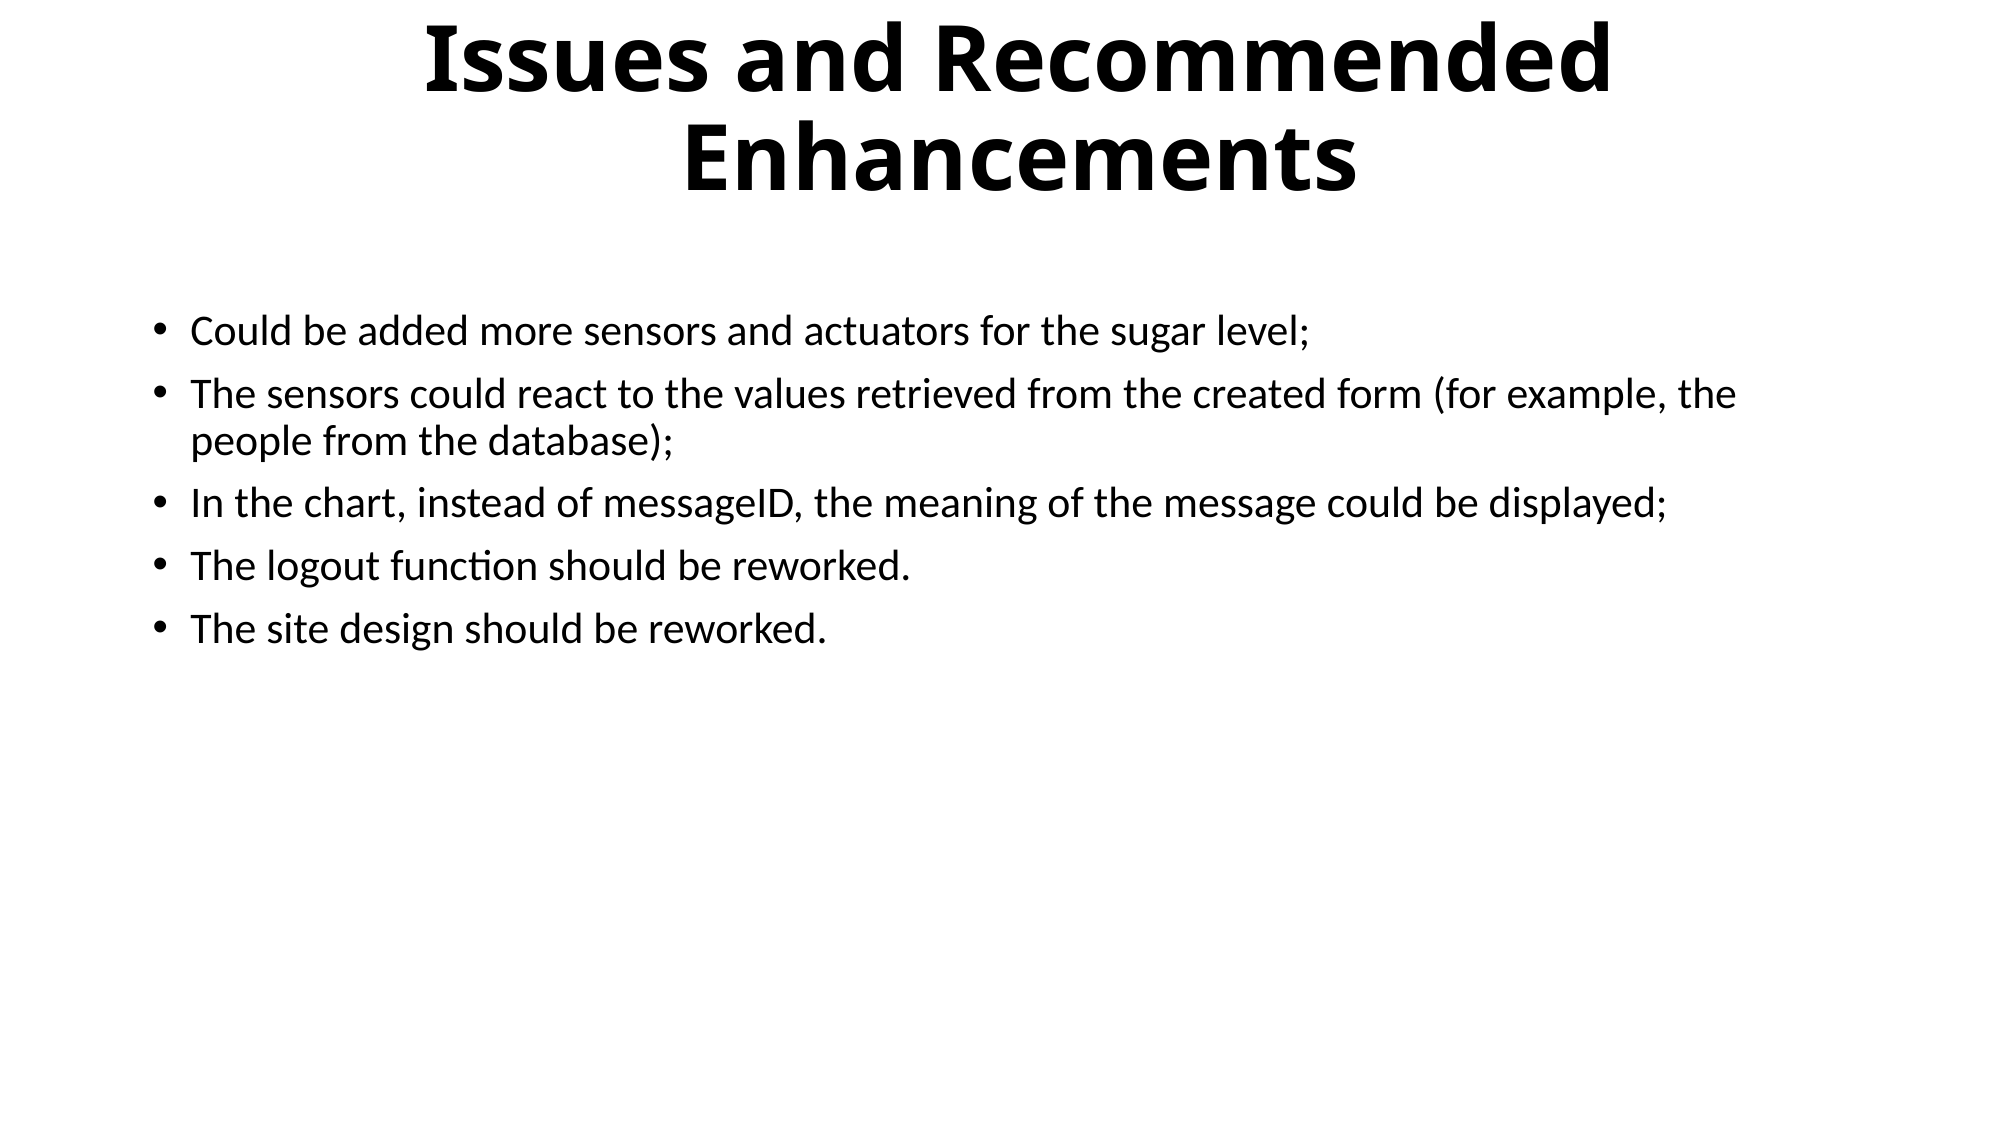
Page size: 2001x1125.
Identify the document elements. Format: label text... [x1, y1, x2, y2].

text_box Issues and Recommended Enhancements [167, 0, 1873, 234]
text_box Could be added more sensors and actuators for the sugar level; The sensors could react to the values retrieved from the created form (for example, the people from the database); In the chart, instead of messageID, the meaning of the message could be displayed; The logout function should be reworked. The site design should be reworked. [137, 299, 1862, 661]
